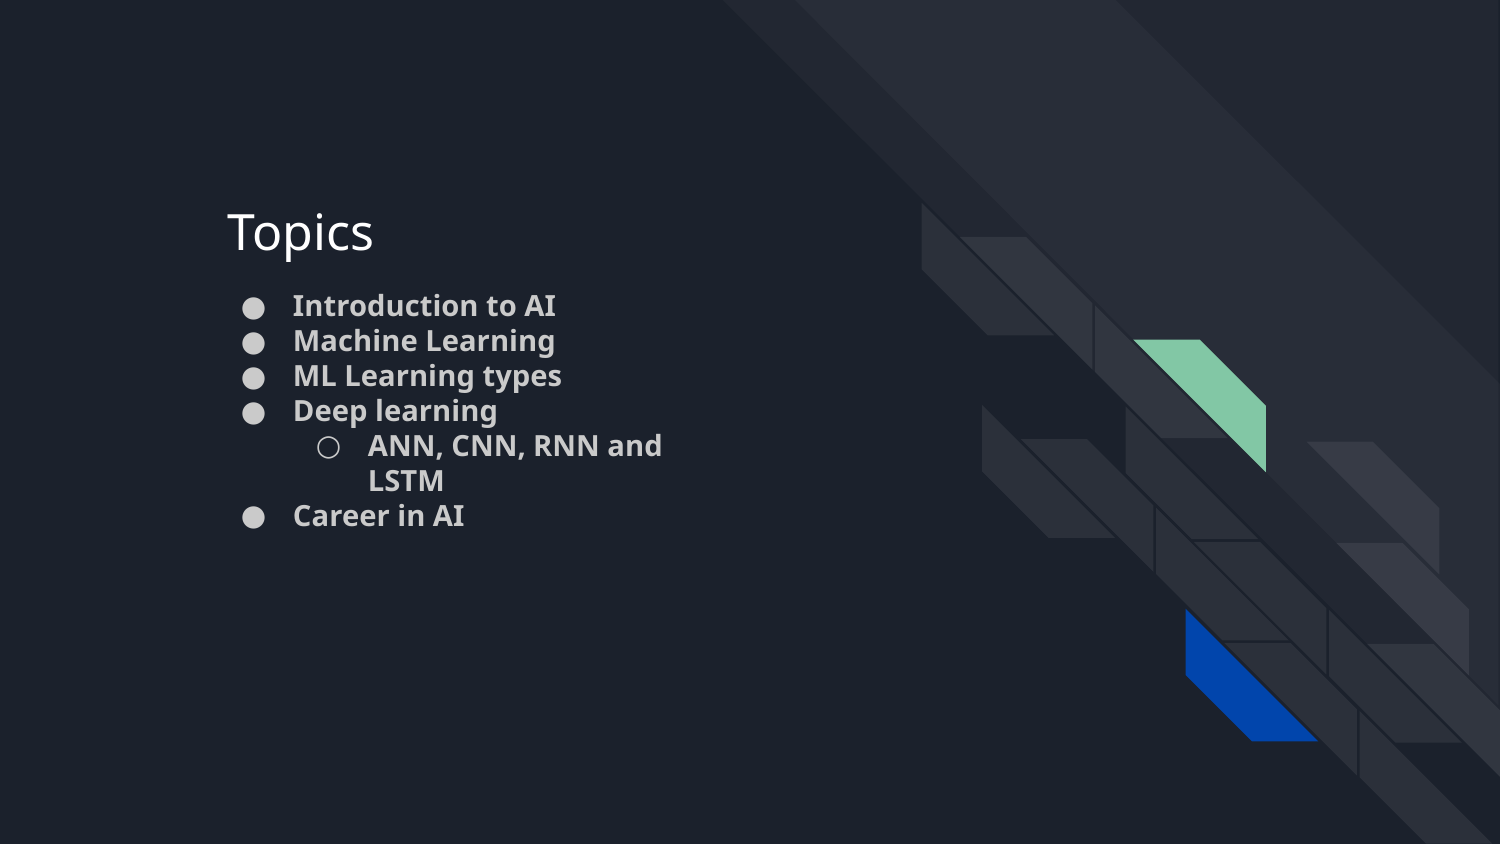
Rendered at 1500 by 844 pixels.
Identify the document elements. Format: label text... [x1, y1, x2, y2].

title Topics [212, 185, 1368, 266]
text_box Introduction to AI Machine Learning ML Learning types Deep learning ANN, CNN, RNN and LSTM Career in AI [202, 265, 698, 554]
